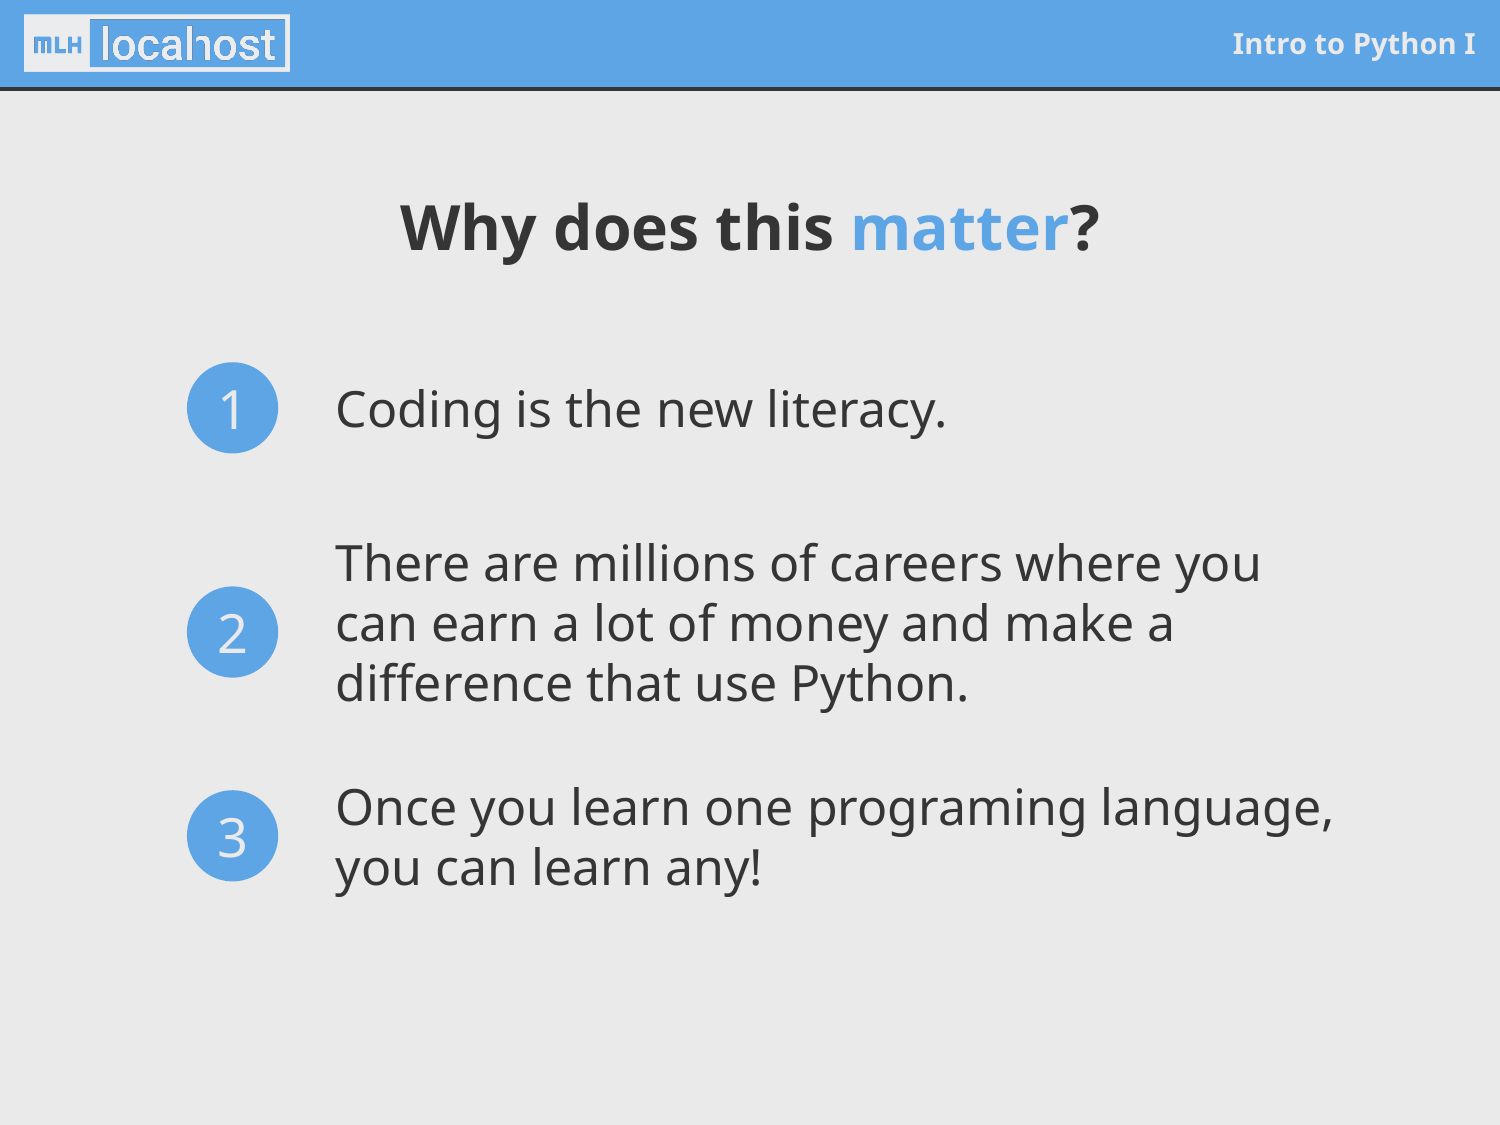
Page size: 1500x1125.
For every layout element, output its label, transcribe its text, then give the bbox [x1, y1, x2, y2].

text_box Coding is the new literacy. [320, 346, 1317, 470]
text_box Once you learn one programing language, you can learn any! [320, 774, 1439, 898]
title Why does this matter? [26, 141, 1474, 310]
text_box 3 [186, 790, 279, 882]
text_box 1 [186, 362, 279, 454]
text_box 2 [186, 586, 279, 678]
text_box There are millions of careers where you can earn a lot of money and make a difference that use Python. [320, 505, 1317, 739]
picture [24, 14, 290, 72]
